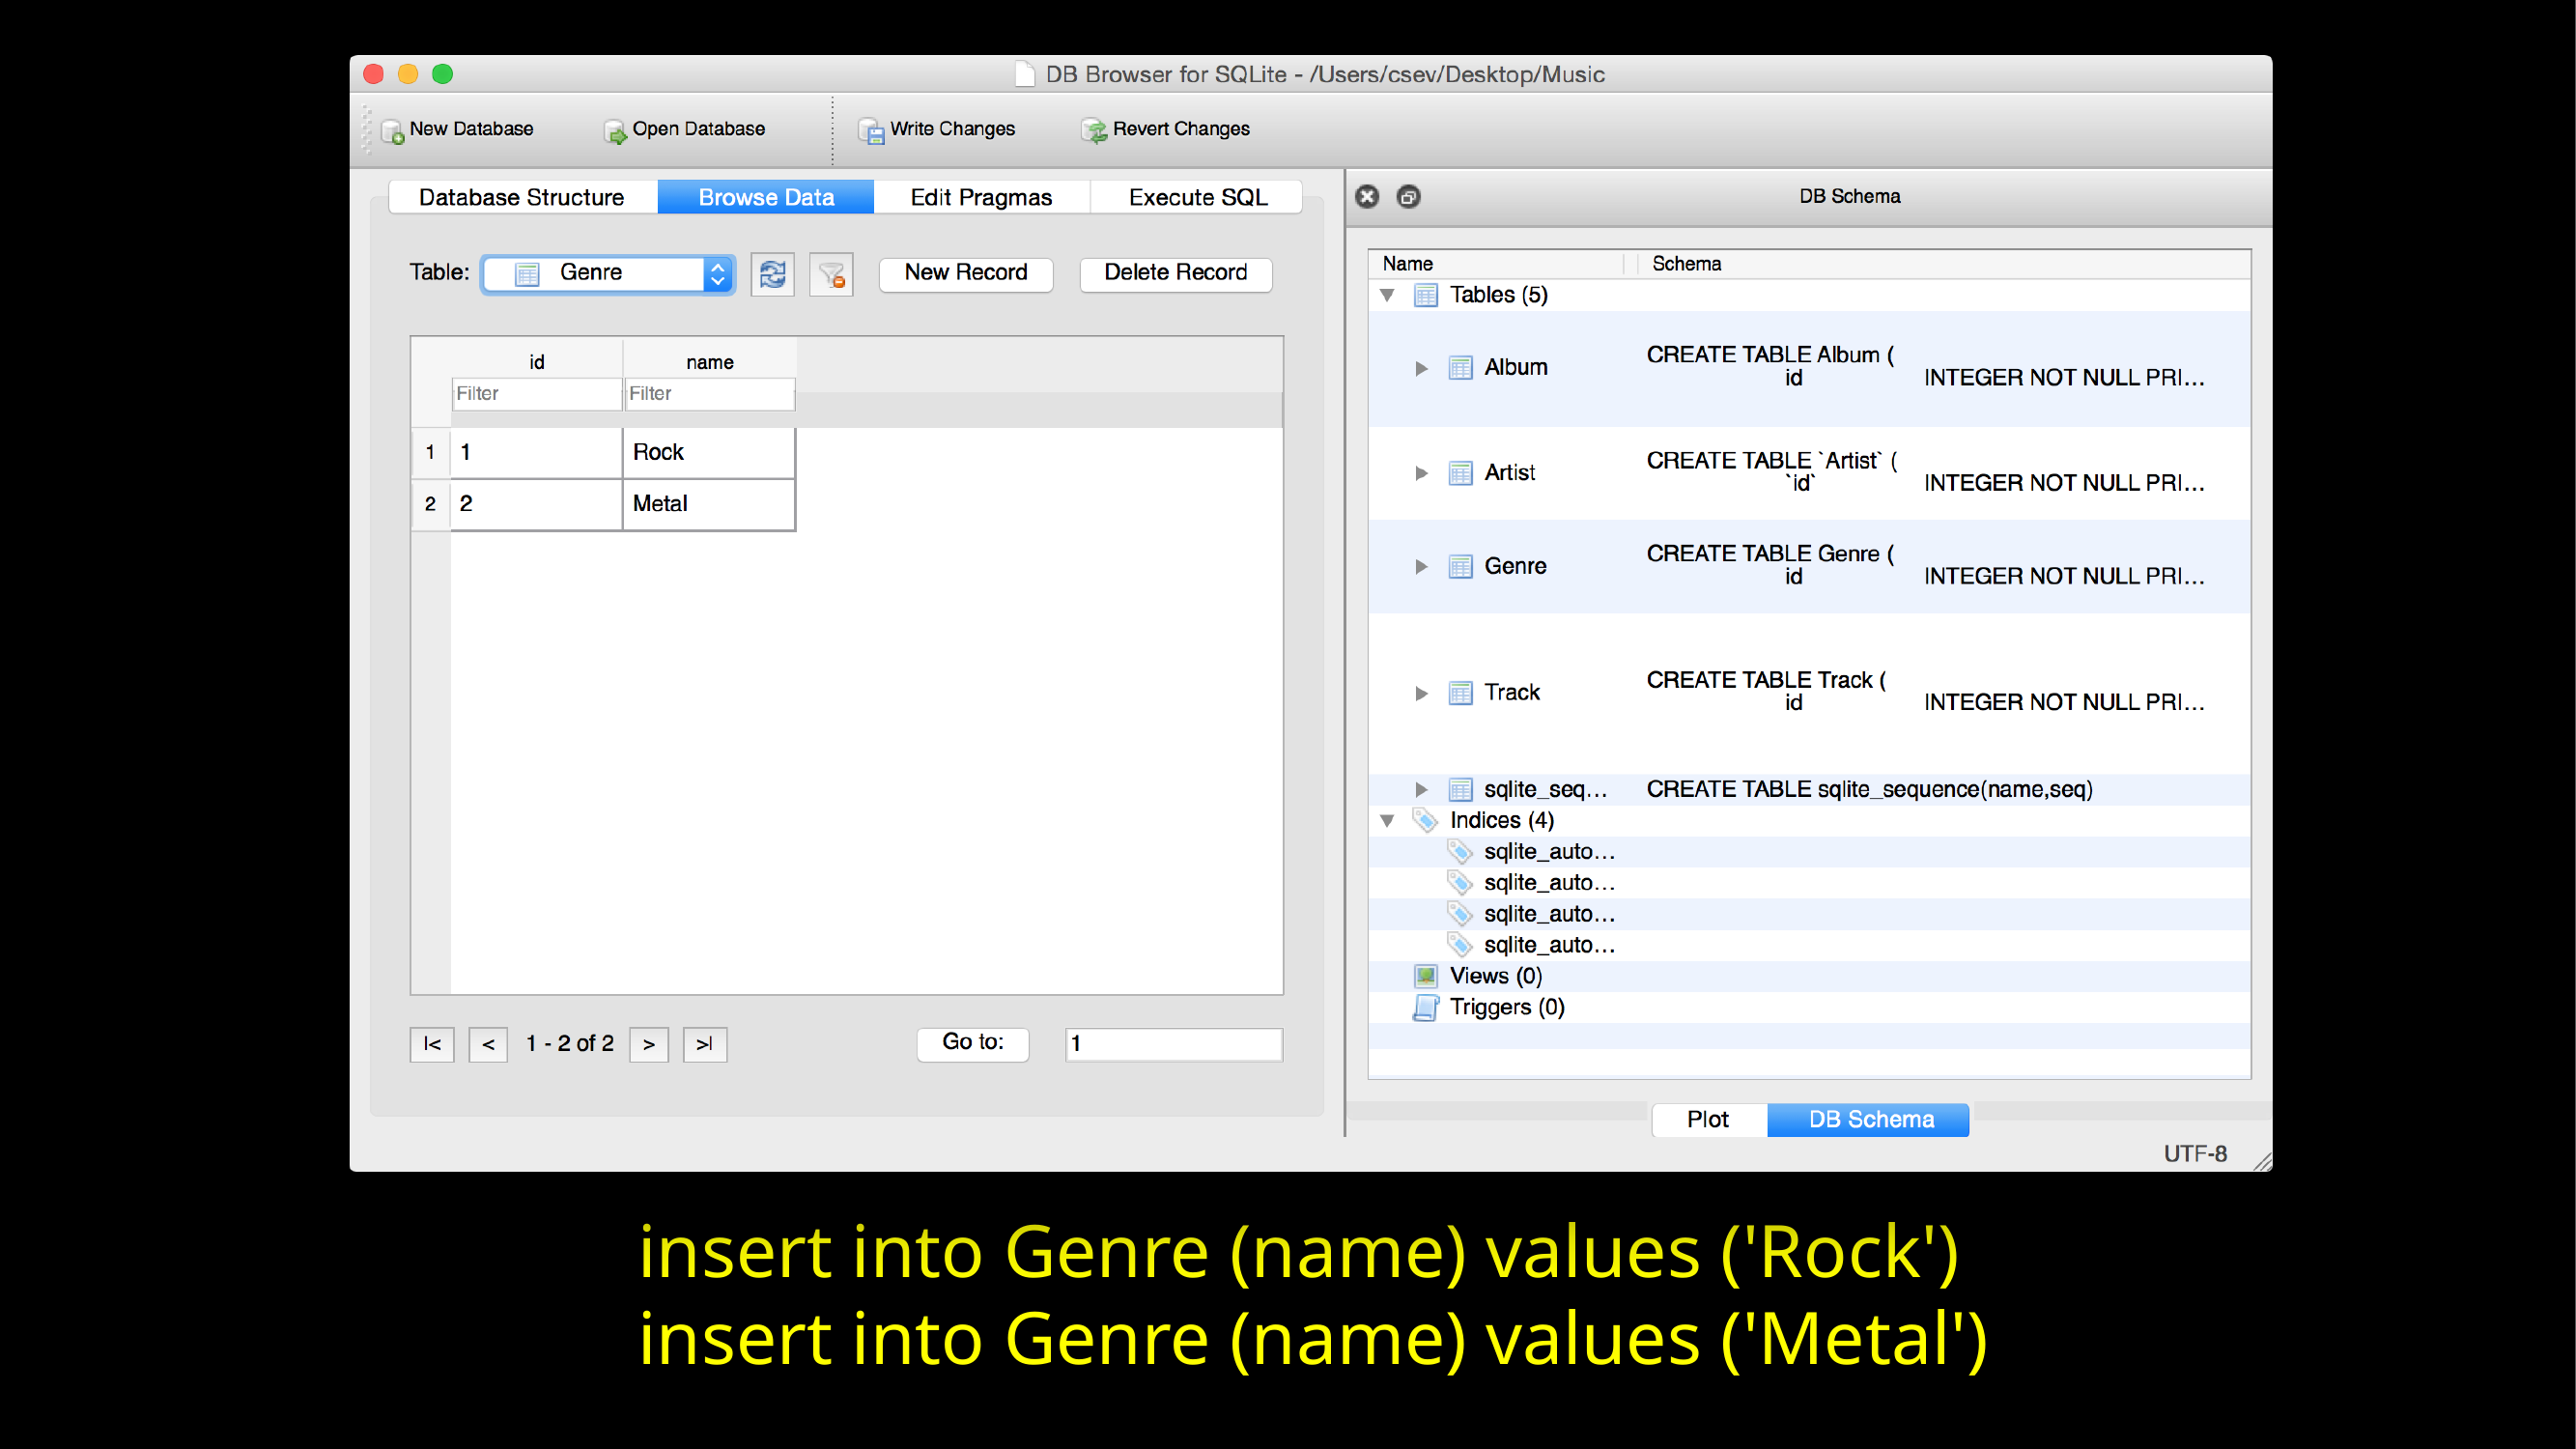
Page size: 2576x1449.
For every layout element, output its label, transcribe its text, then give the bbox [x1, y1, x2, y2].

text_box insert into Genre (name) values ('Rock') insert into Genre (name) values ('Metal') [637, 1319, 2113, 1383]
picture [252, 0, 2370, 1310]
